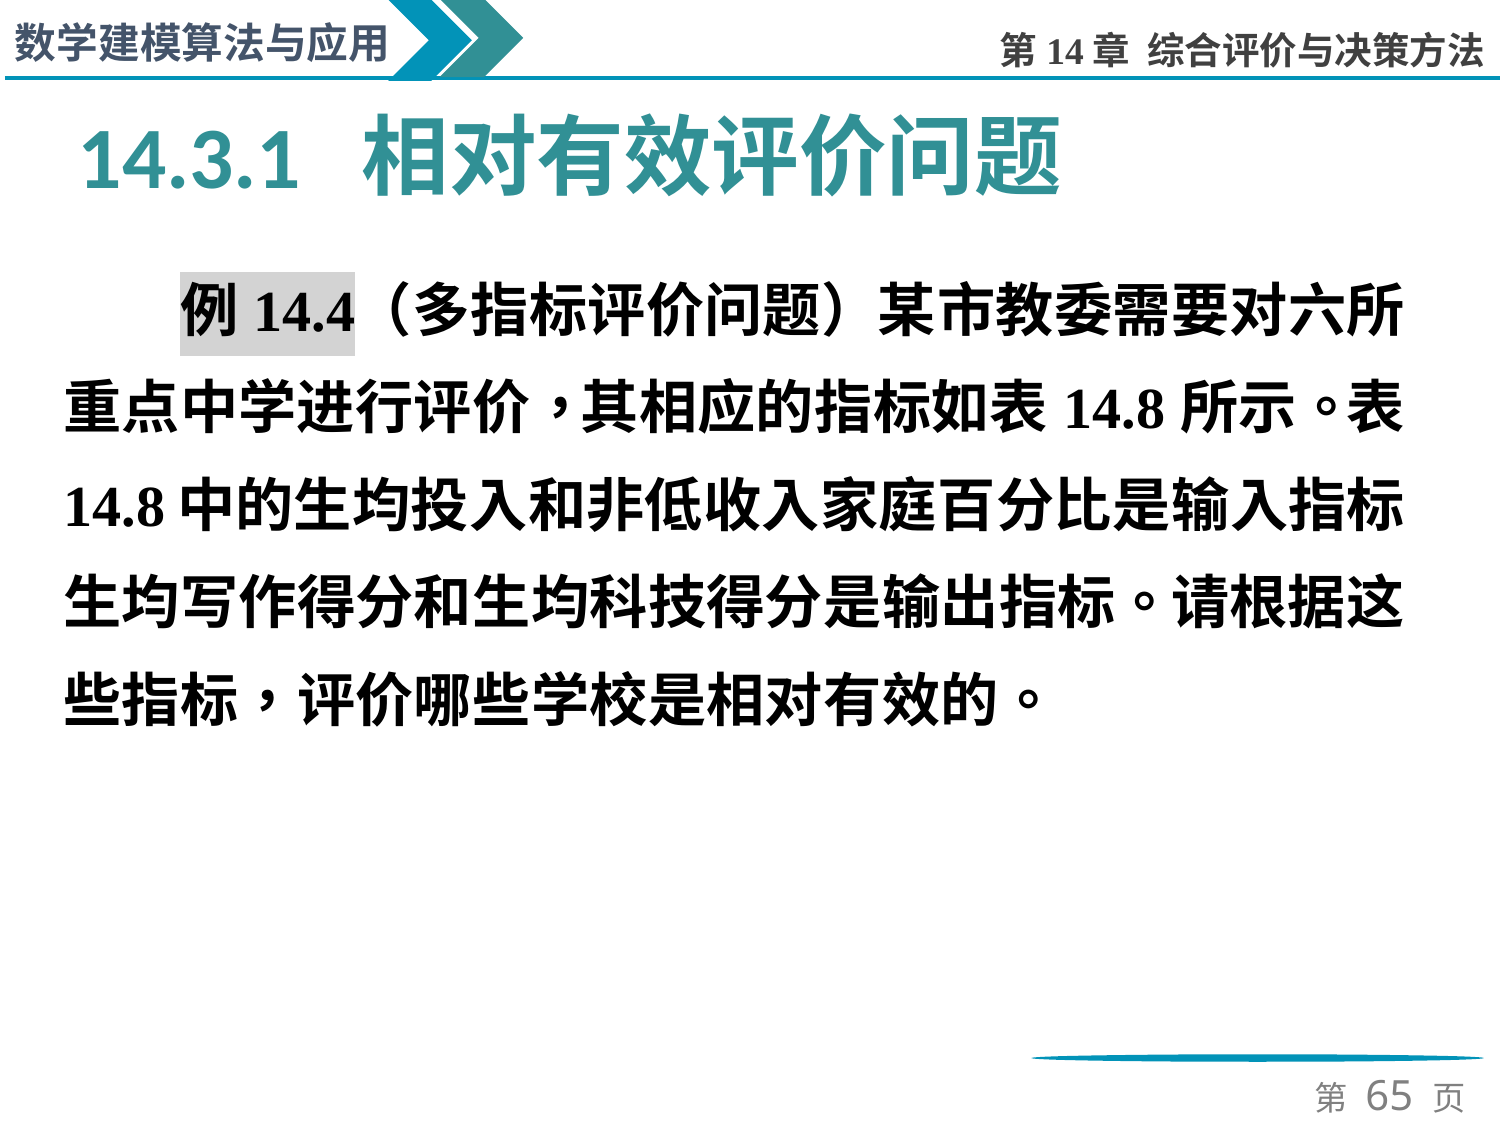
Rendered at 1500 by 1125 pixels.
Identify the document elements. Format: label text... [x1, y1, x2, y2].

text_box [63, 249, 1403, 802]
text_box 14.3.1 相对有效评价问题 [63, 94, 1485, 214]
